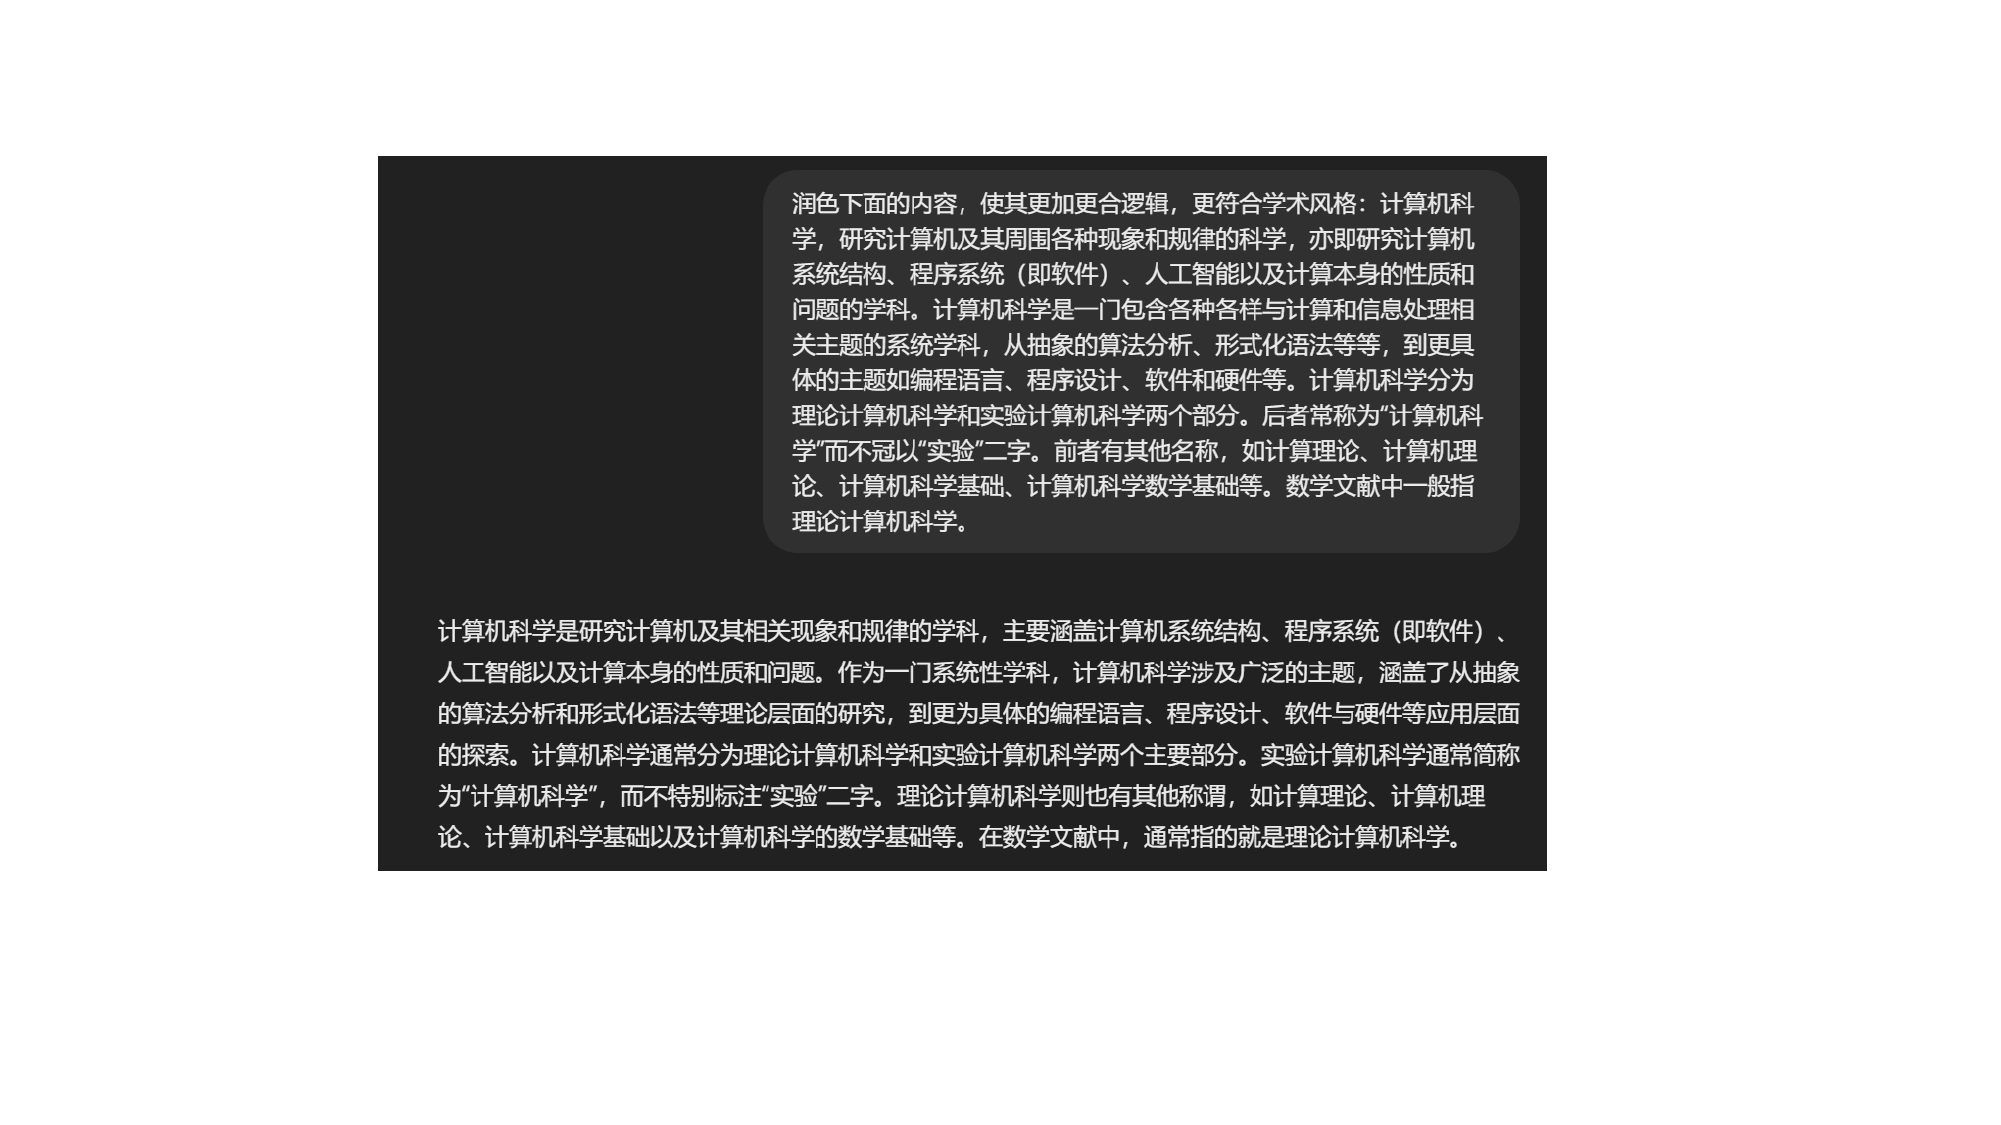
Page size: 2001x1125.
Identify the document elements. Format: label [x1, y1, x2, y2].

list [377, 156, 1547, 872]
